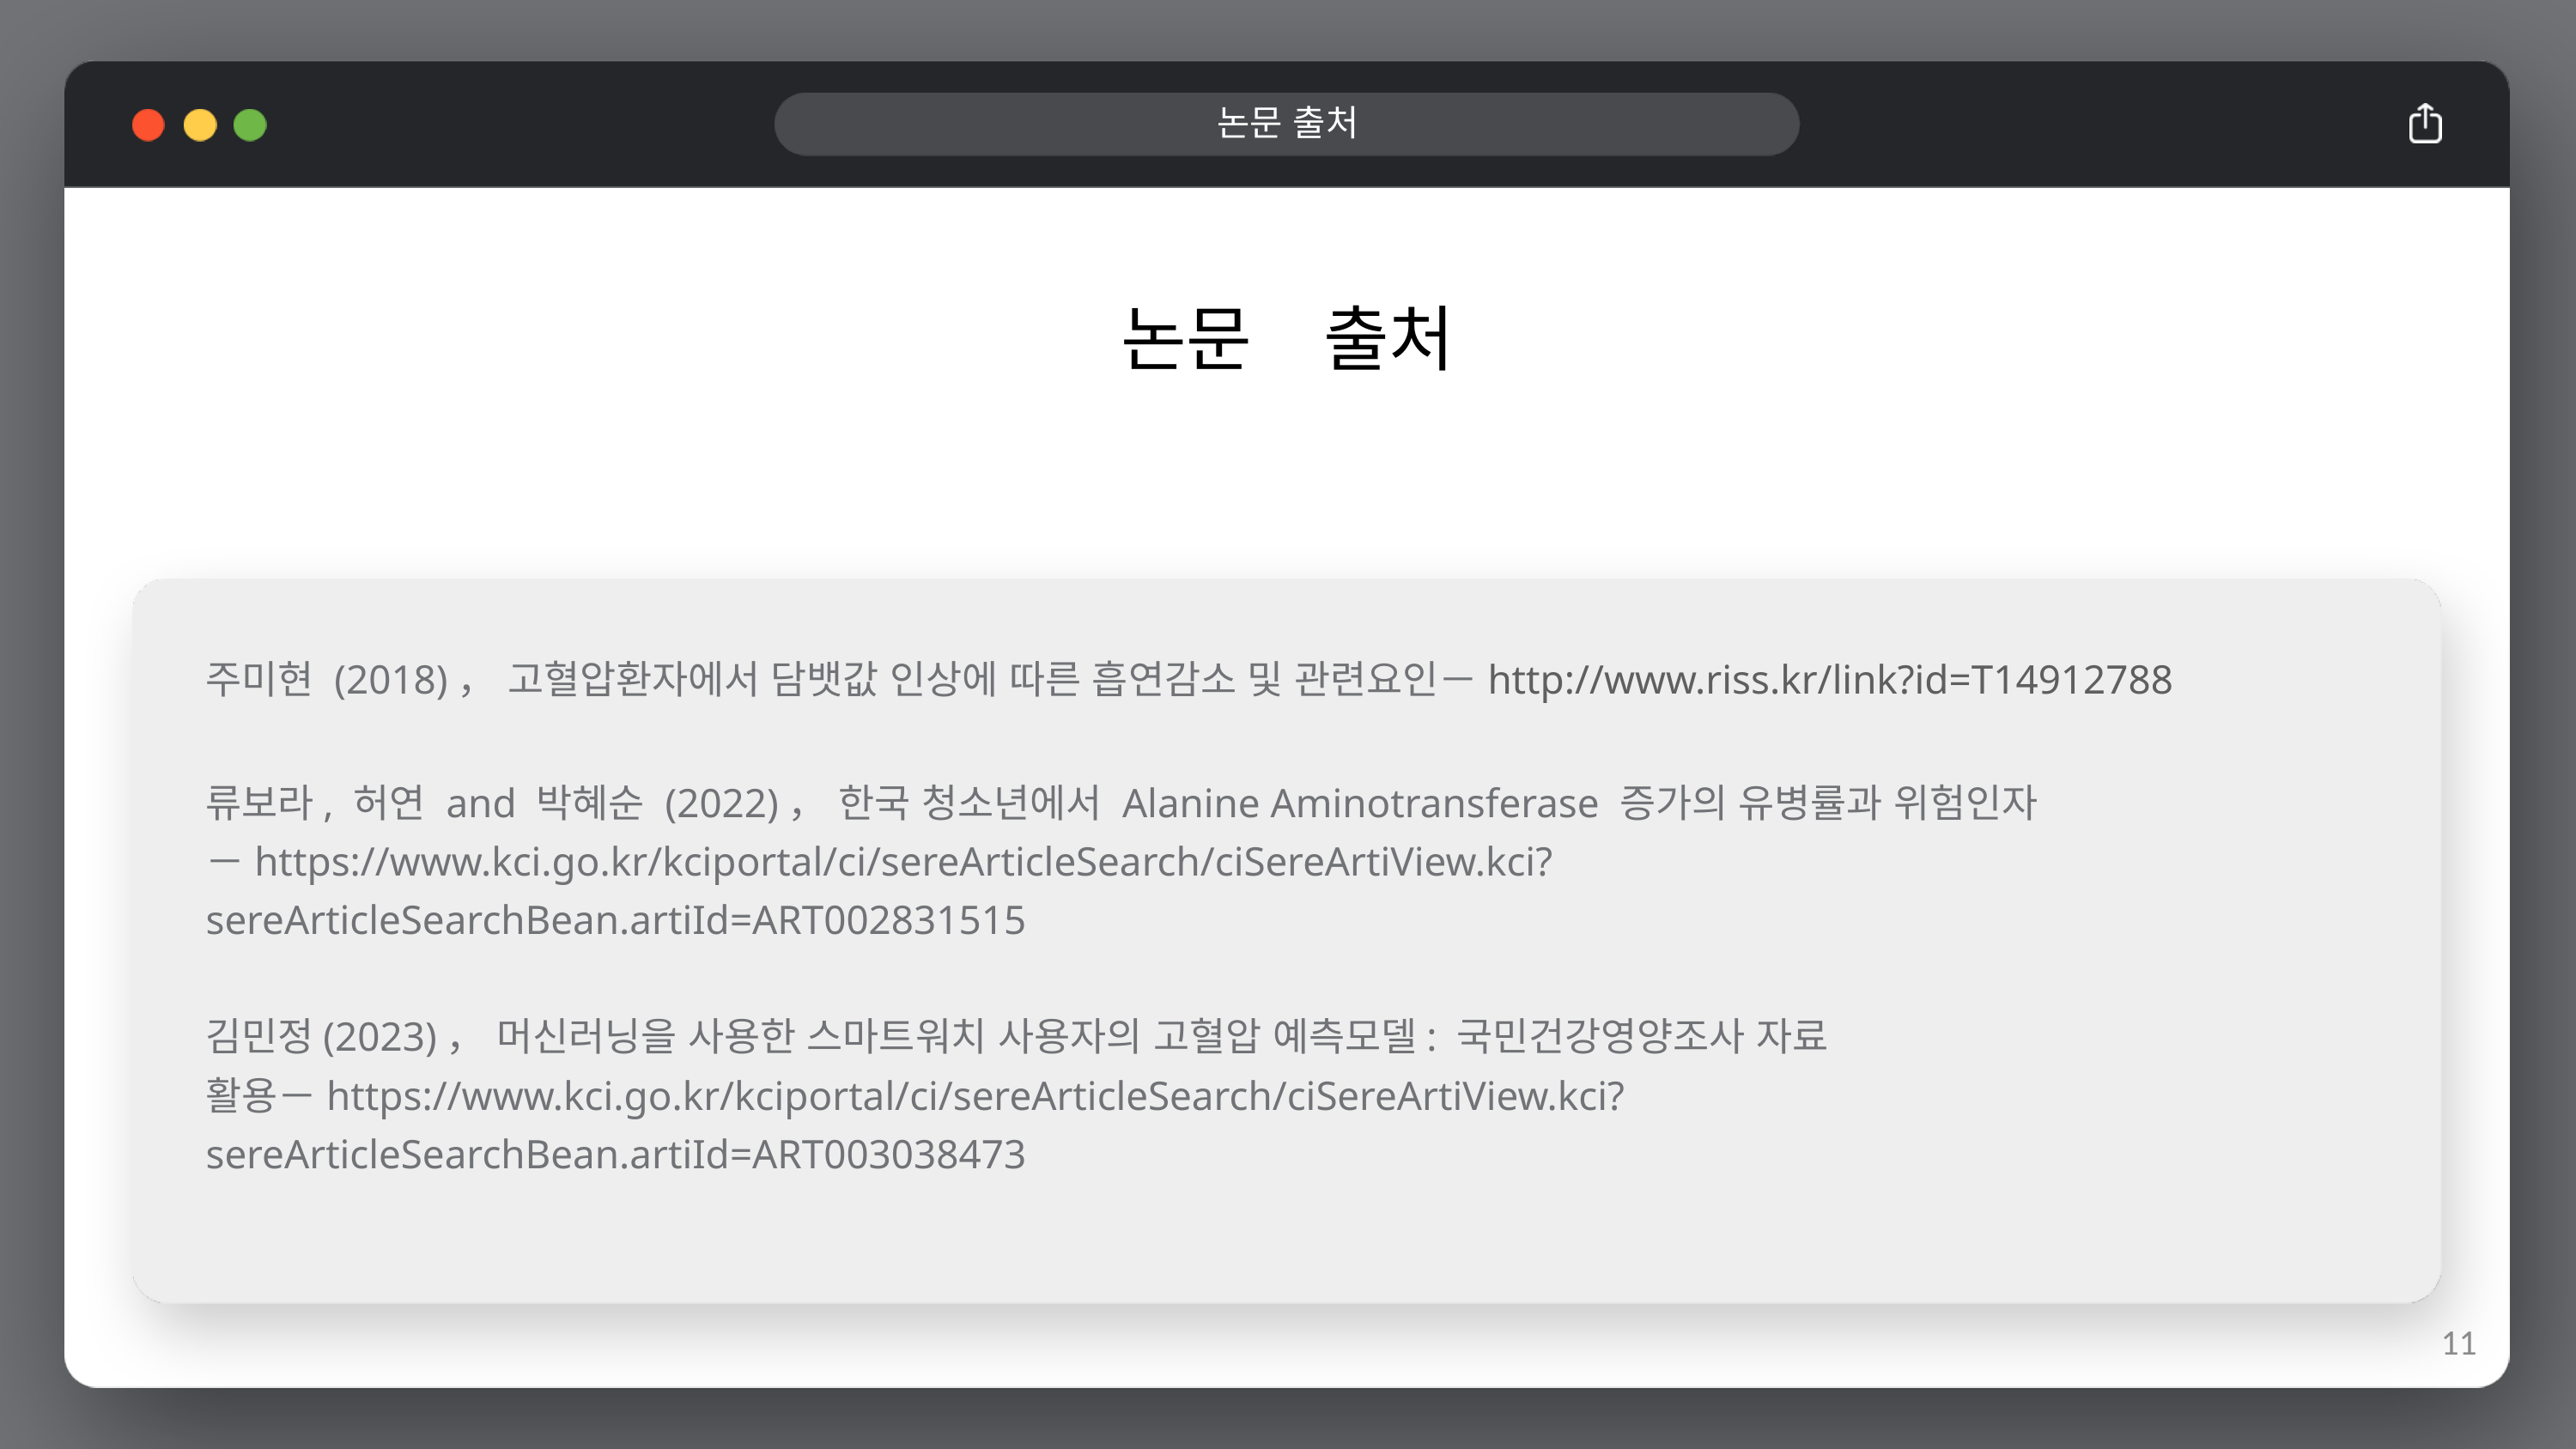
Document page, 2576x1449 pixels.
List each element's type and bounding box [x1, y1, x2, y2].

picture [64, 60, 2511, 1388]
